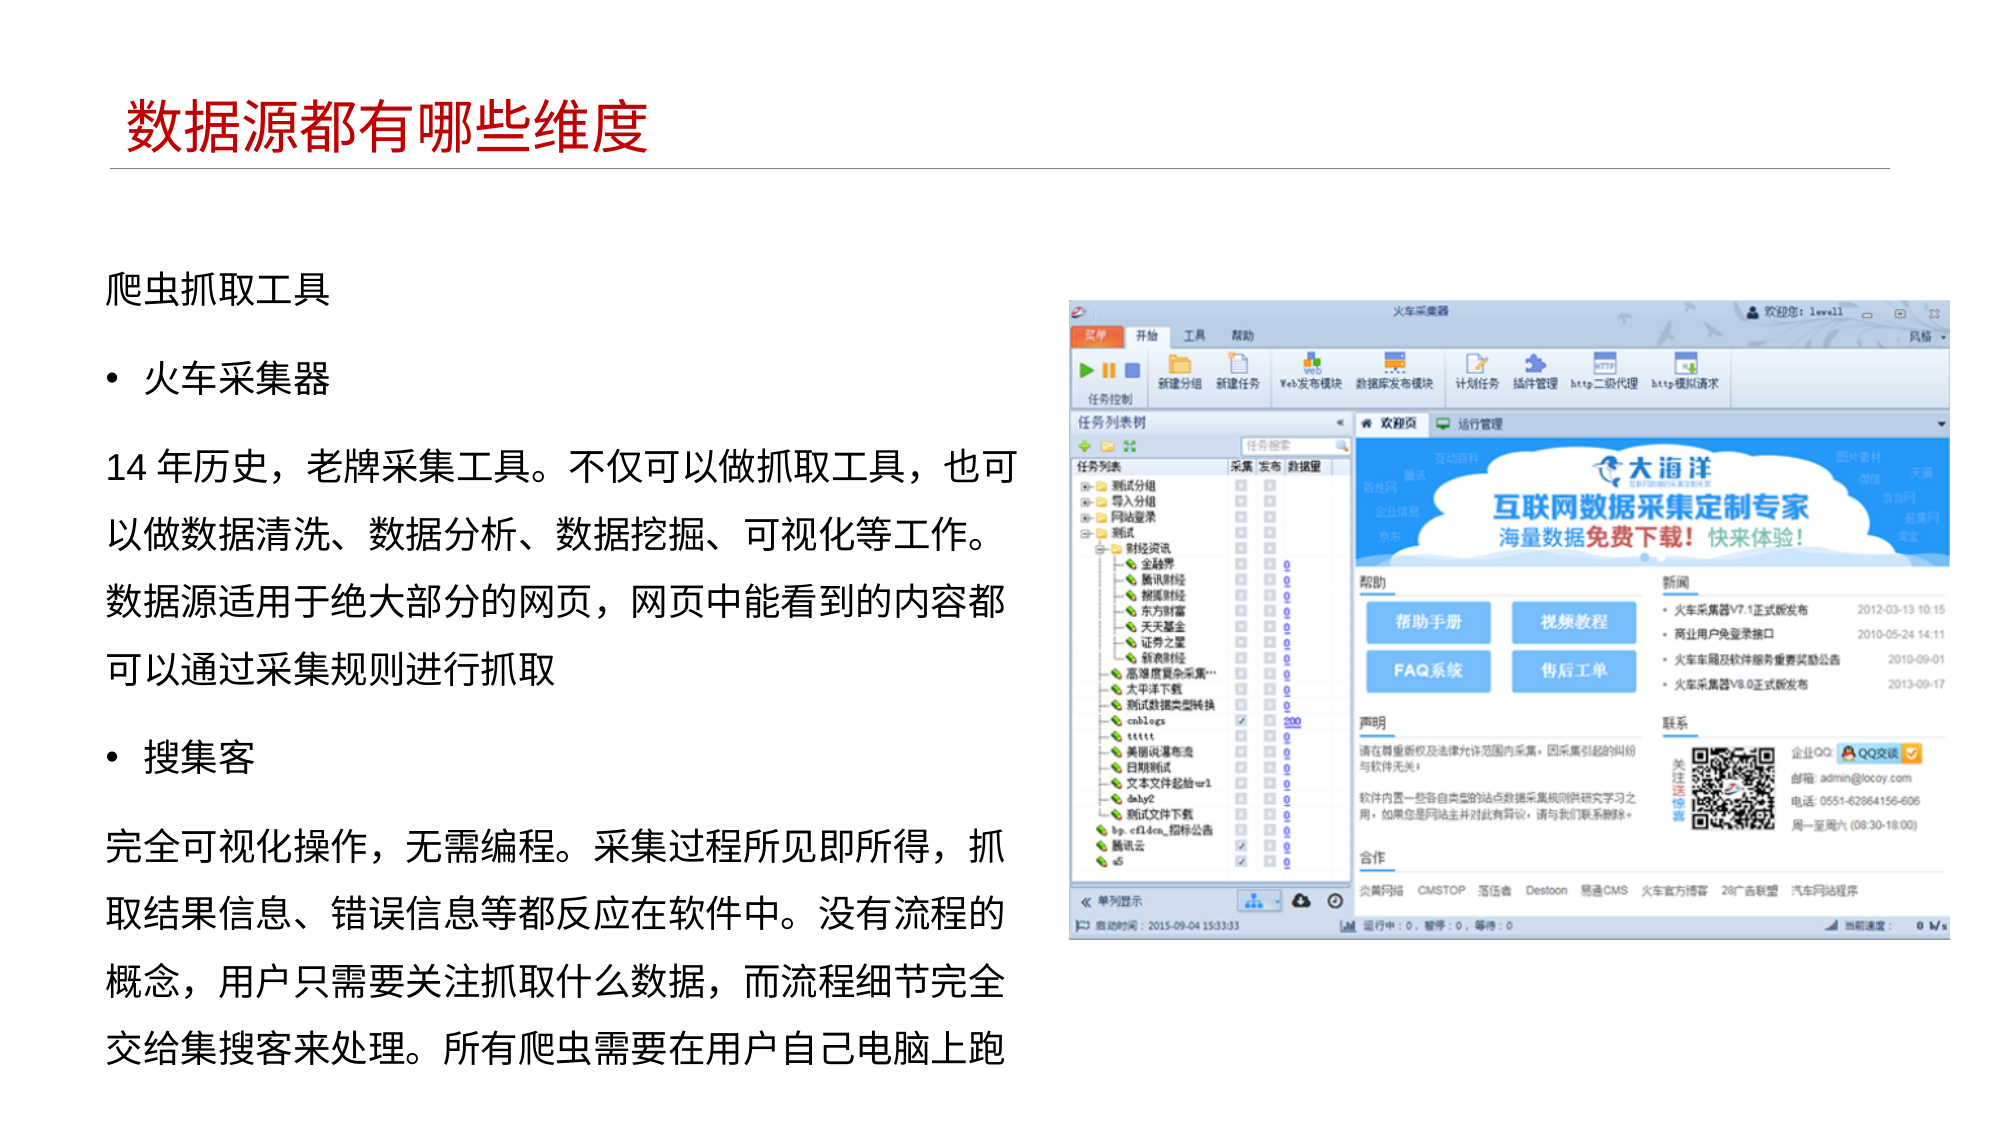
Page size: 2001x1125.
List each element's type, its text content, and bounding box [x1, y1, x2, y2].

title 数据源都有哪些维度 [109, 0, 1890, 169]
text_box 爬虫抓取工具 火车采集器 14年历史，老牌采集工具。不仅可以做抓取工具，也可以做数据清洗、数据分析、数据挖掘、可视化等工作。数据源适用于绝大部分的网页，网页中能看到的内容都可以通过采集规则进行抓取 搜集客 完全可视化操作，无需编程。采集过程所见即所得，抓取结果信息、错误信息等都反应在软件中。没有流程的概念，用户只需要关注抓取什么数据，而流程细节完全交给集搜客来处理。所有爬虫需要在用户自己电脑上跑 [98, 236, 1043, 927]
picture [1069, 300, 1950, 940]
